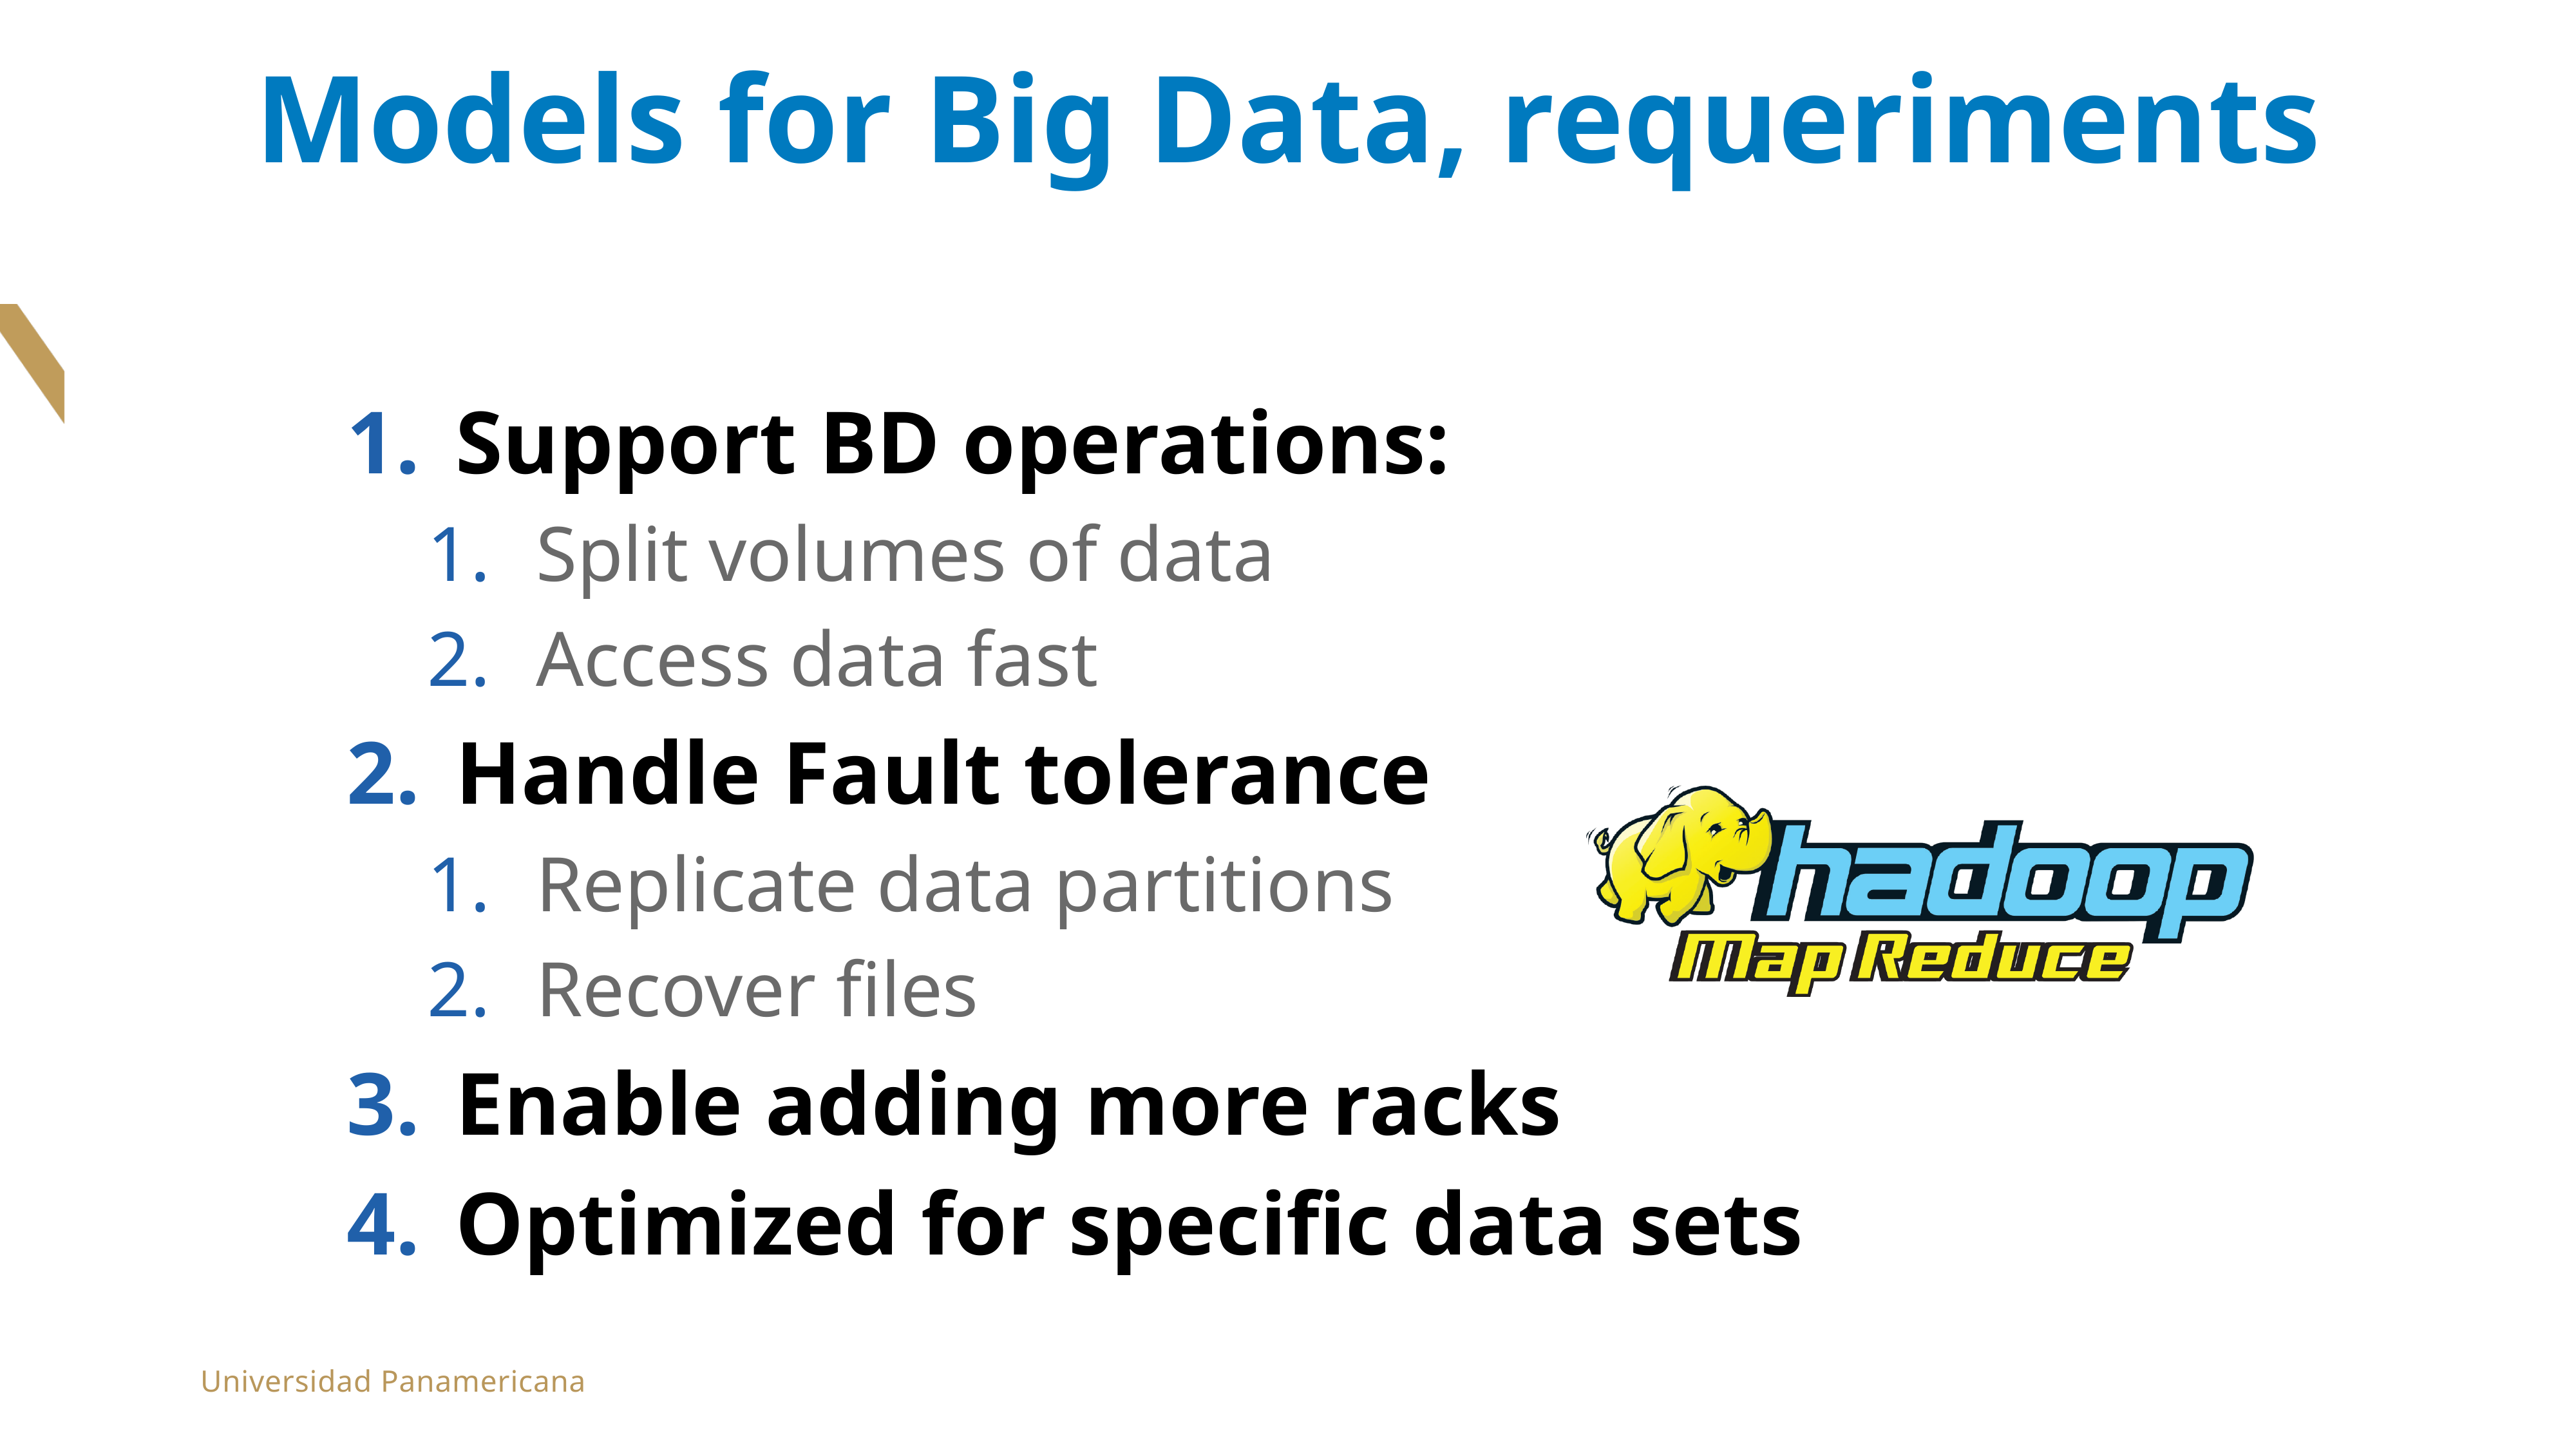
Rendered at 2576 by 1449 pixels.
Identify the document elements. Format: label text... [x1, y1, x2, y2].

picture [0, 304, 65, 424]
text_box Support BD operations: Split volumes of data Access data fast Handle Fault tolerance Replicate data partitions Recover files Enable adding more racks Optimized for specific data sets [327, 378, 2170, 1382]
text_box Models for Big Data, requeriments [178, 37, 2398, 279]
picture [1586, 785, 2255, 998]
